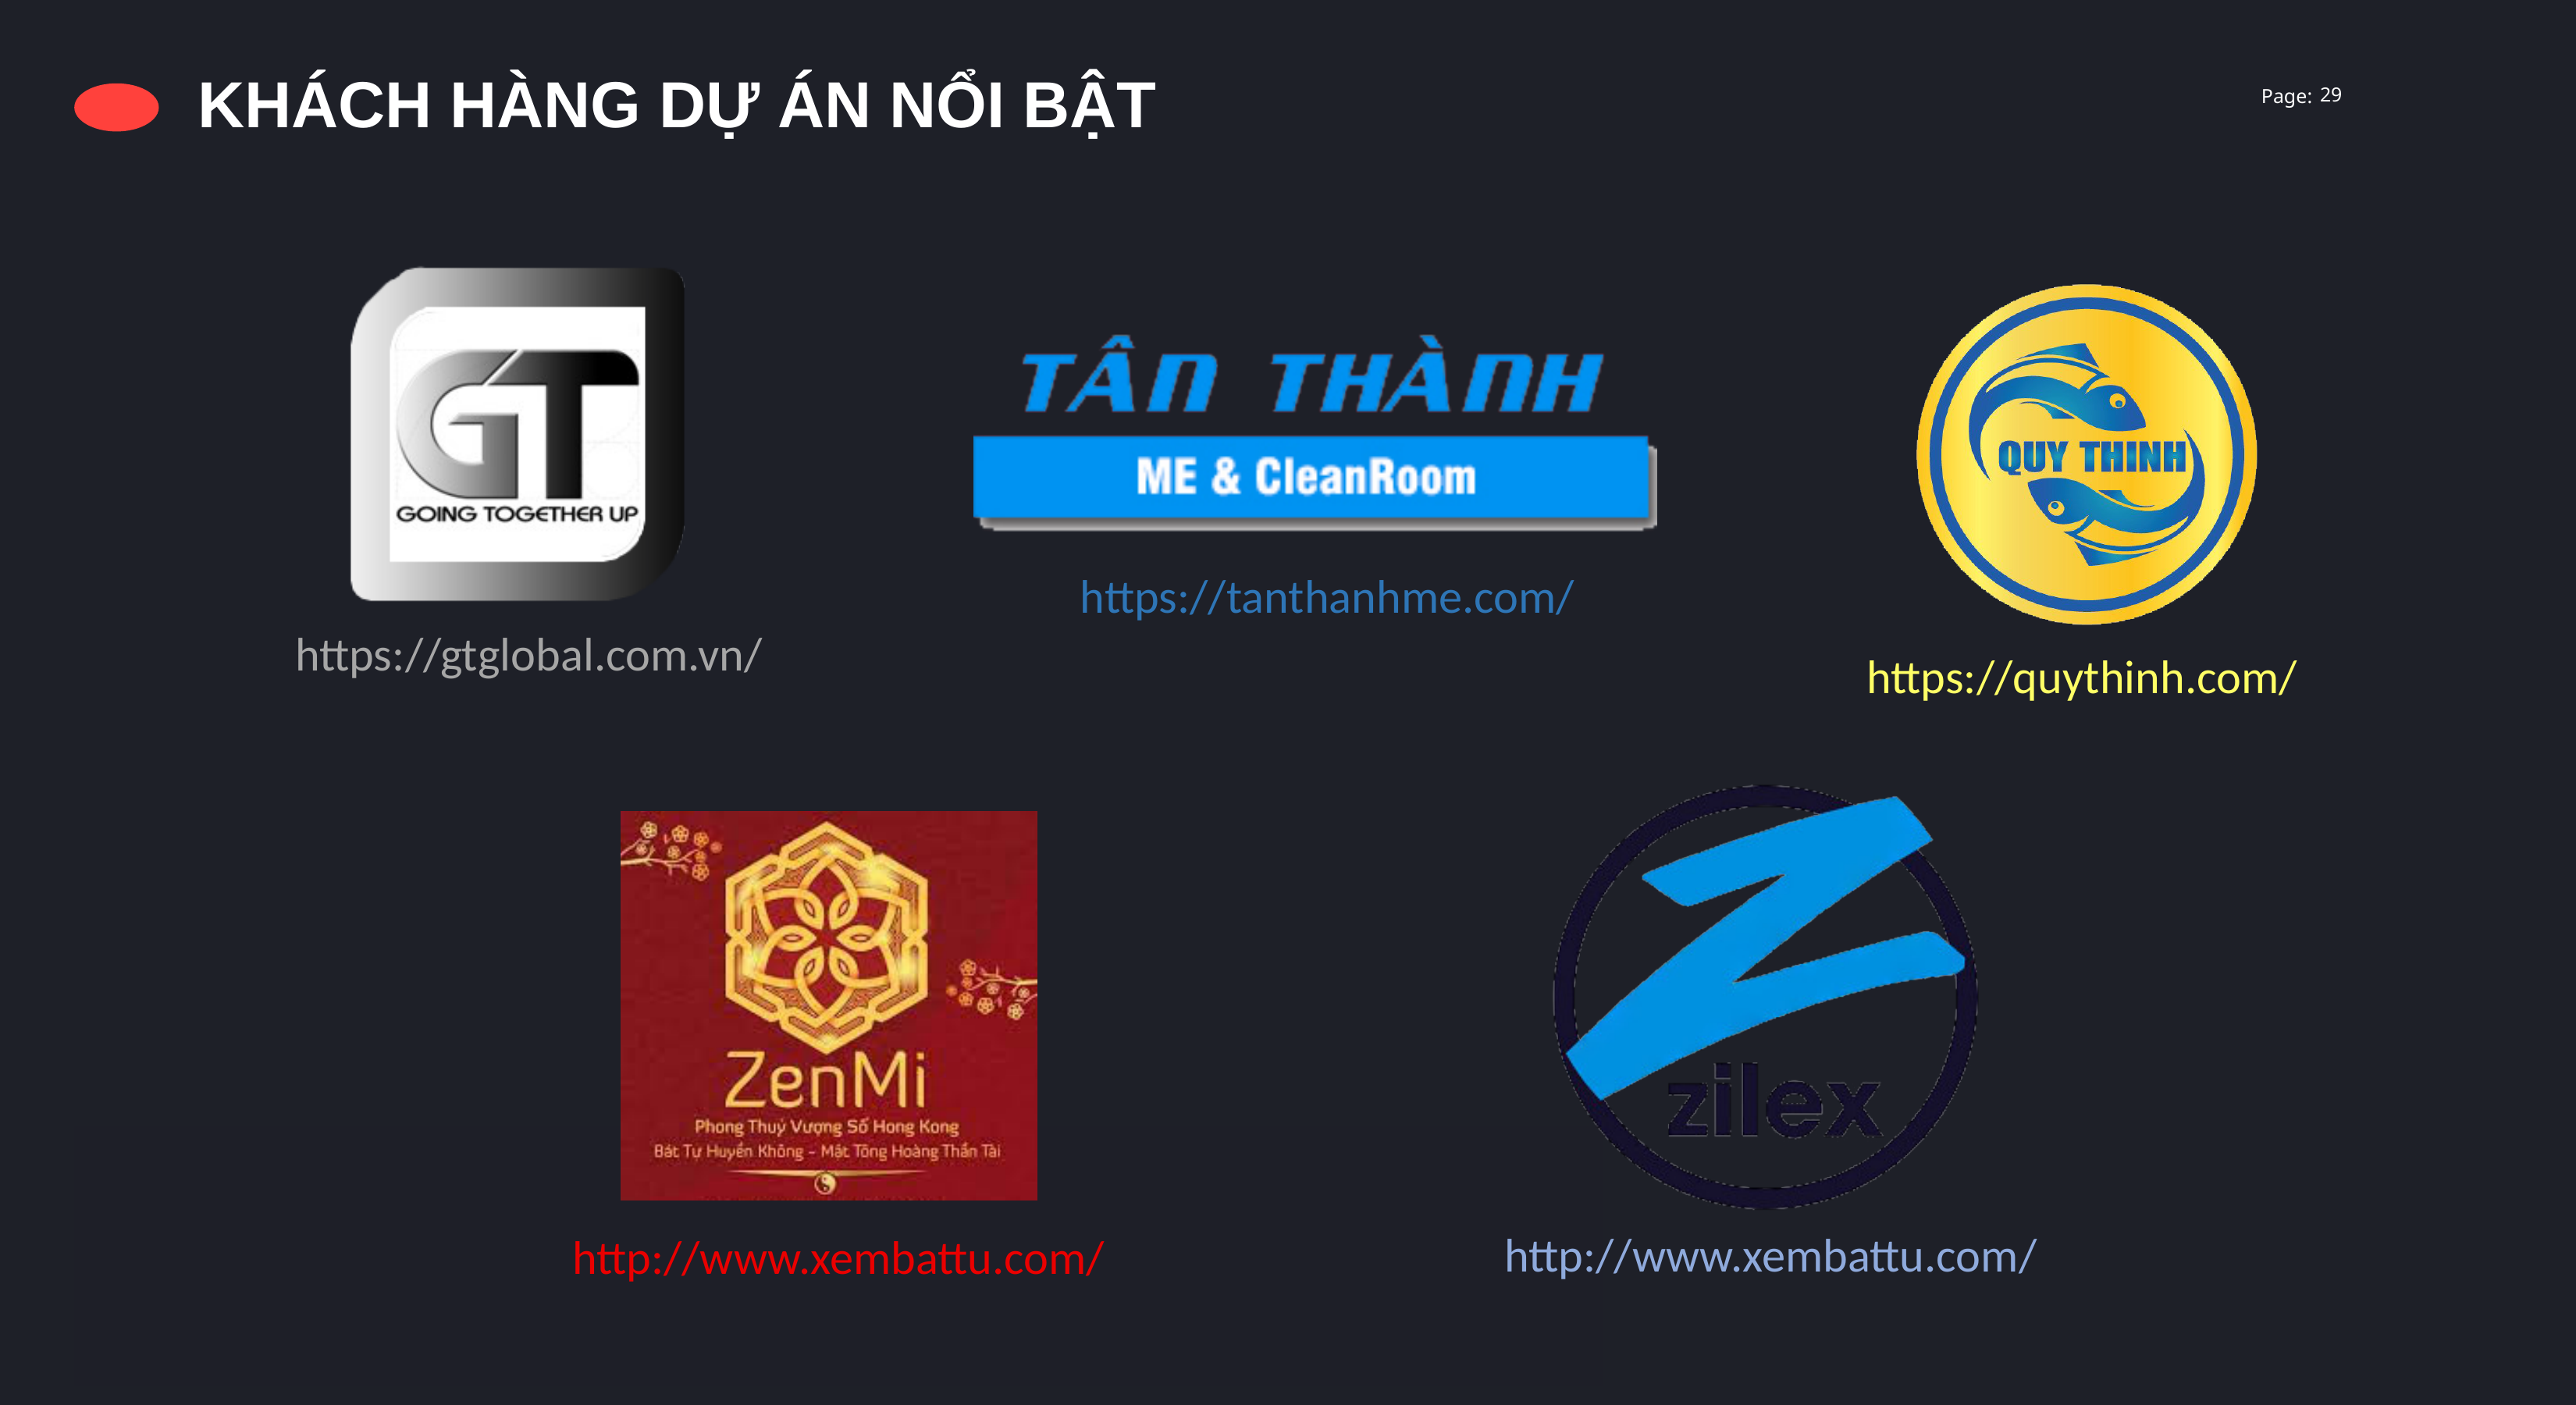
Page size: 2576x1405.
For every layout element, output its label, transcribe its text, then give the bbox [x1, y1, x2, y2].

text_box https://gtglobal.com.vn/ [289, 617, 770, 686]
picture [314, 231, 720, 638]
slide_number 29 [2312, 77, 2349, 113]
picture [1386, 686, 2156, 1240]
text_box http://www.xembattu.com/ [1493, 1240, 2049, 1287]
picture [1903, 272, 2269, 638]
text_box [73, 56, 1377, 148]
text_box http://www.xembattu.com/ [74, 1126, 1603, 1386]
text_box https://tanthanhme.com/ [1074, 566, 1582, 628]
picture [973, 302, 1657, 566]
picture [620, 811, 1037, 1200]
text_box https://quythinh.com/ [1860, 640, 2304, 709]
